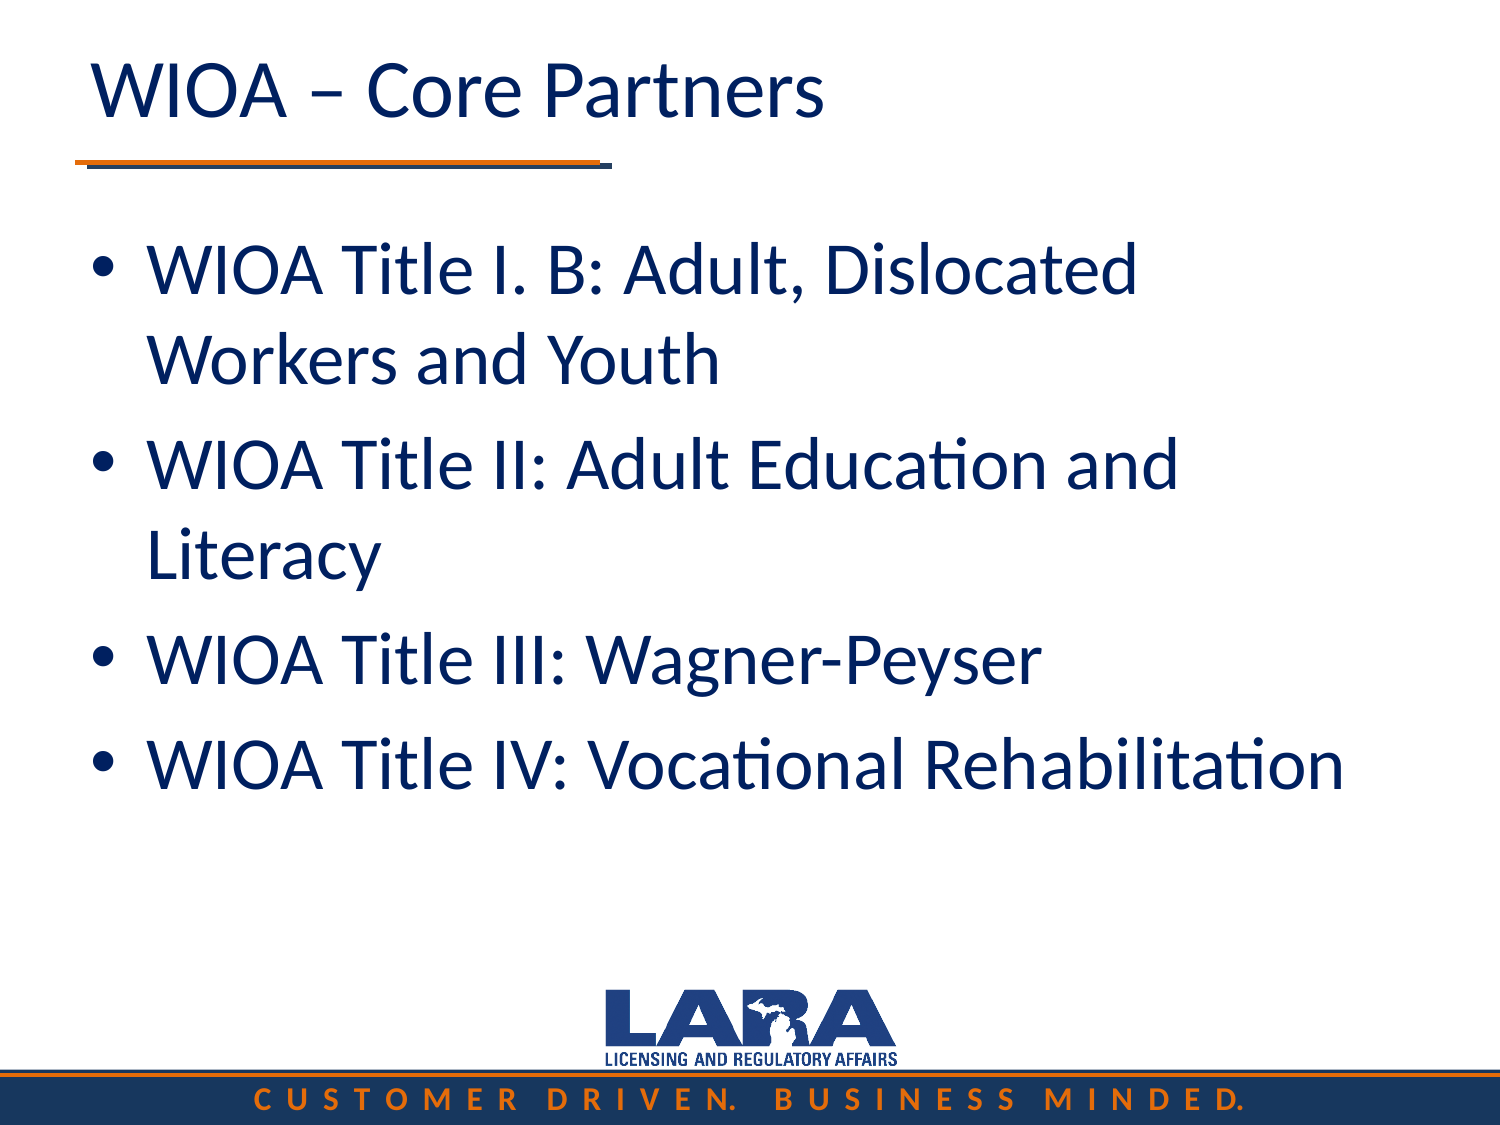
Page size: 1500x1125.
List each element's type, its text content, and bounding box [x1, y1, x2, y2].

title WIOA – Core Partners [75, 24, 1450, 143]
list WIOA Title I. B: Adult, Dislocated Workers and Youth WIOA Title II: Adult Education and Literacy WIOA Title III: Wagner-Peyser WIOA Title IV: Vocational Rehabilitation [75, 212, 1425, 975]
picture [600, 984, 900, 1069]
